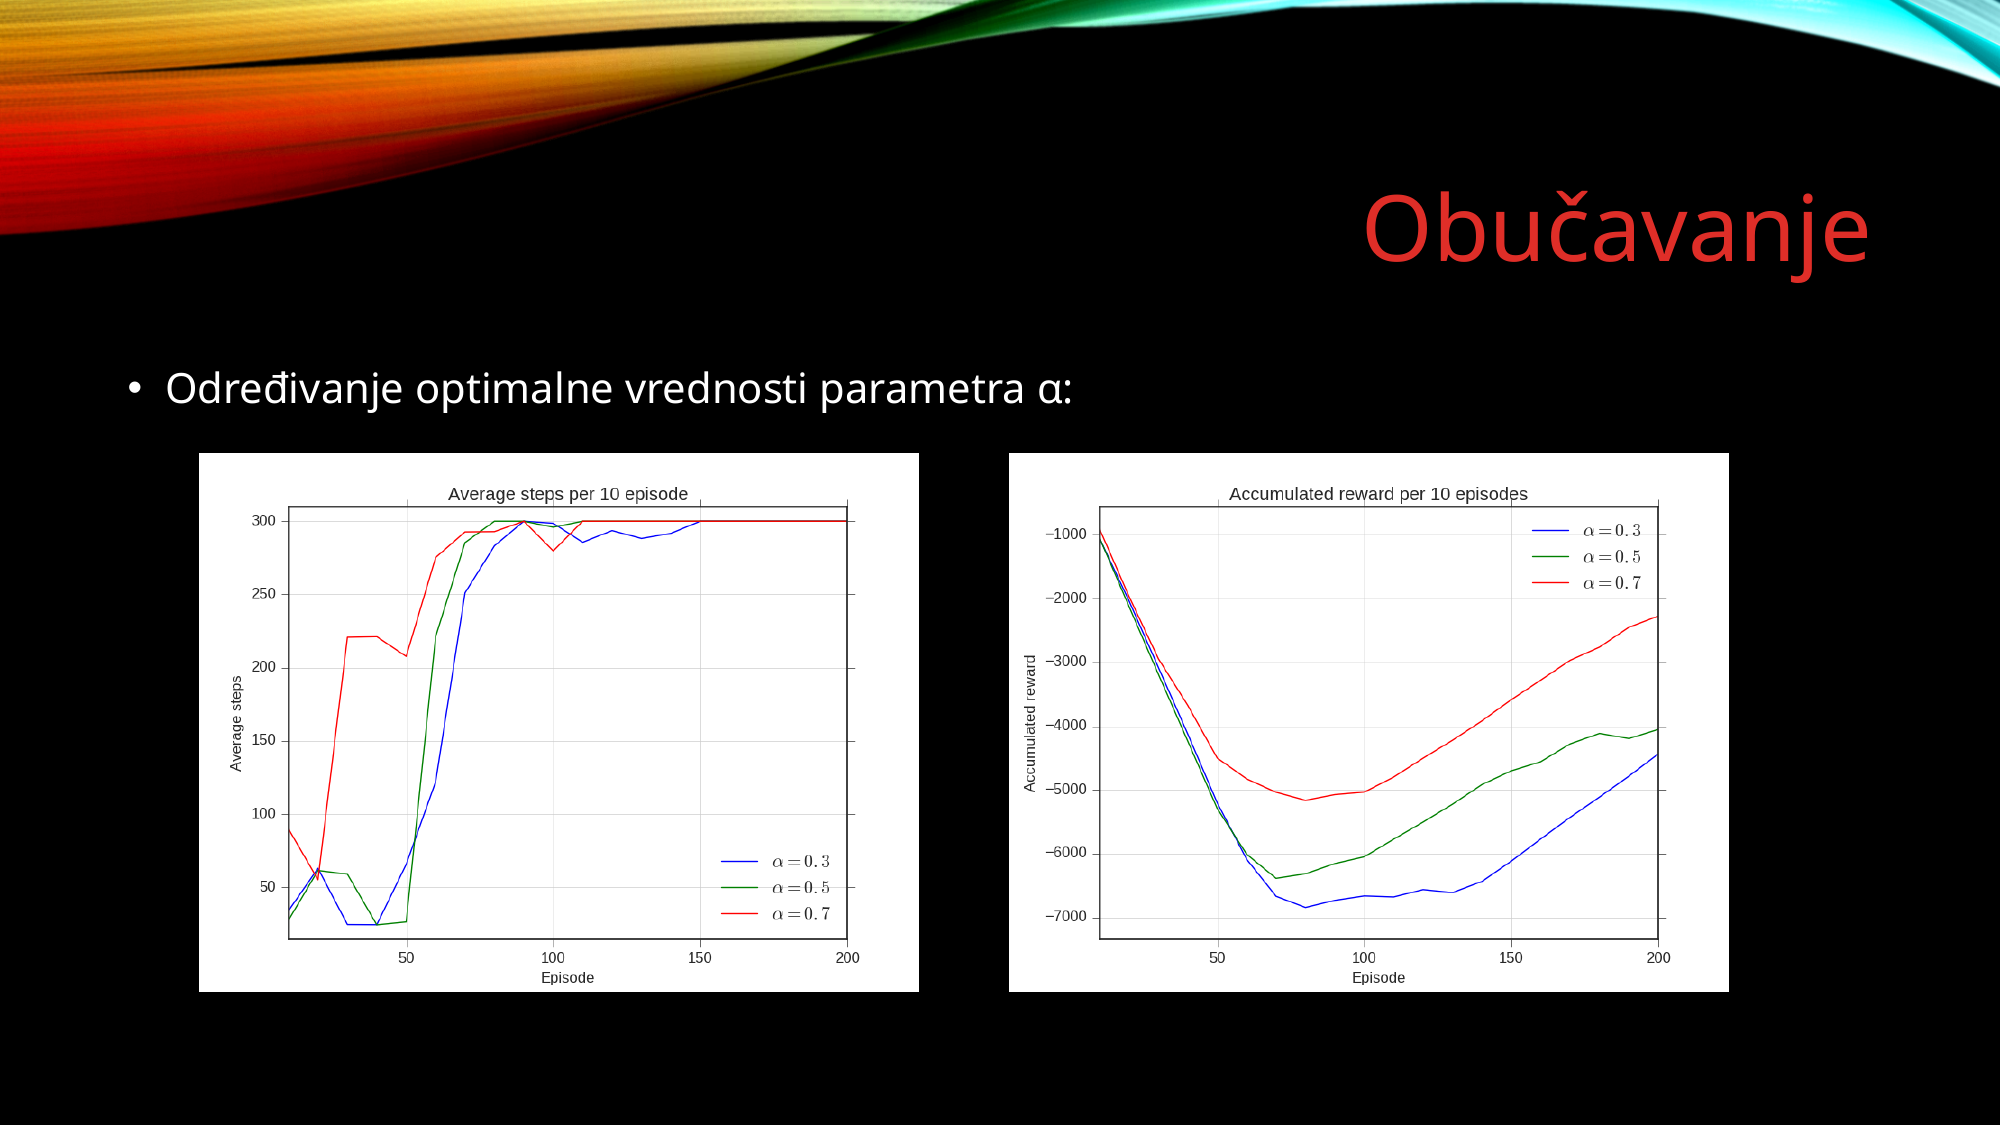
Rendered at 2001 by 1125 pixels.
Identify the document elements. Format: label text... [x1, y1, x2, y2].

title Obučavanje [474, 125, 1888, 338]
picture [0, 0, 2000, 237]
picture [1009, 452, 1730, 993]
list Određivanje optimalne vrednosti parametra α: [112, 360, 1844, 1021]
picture [198, 452, 920, 993]
